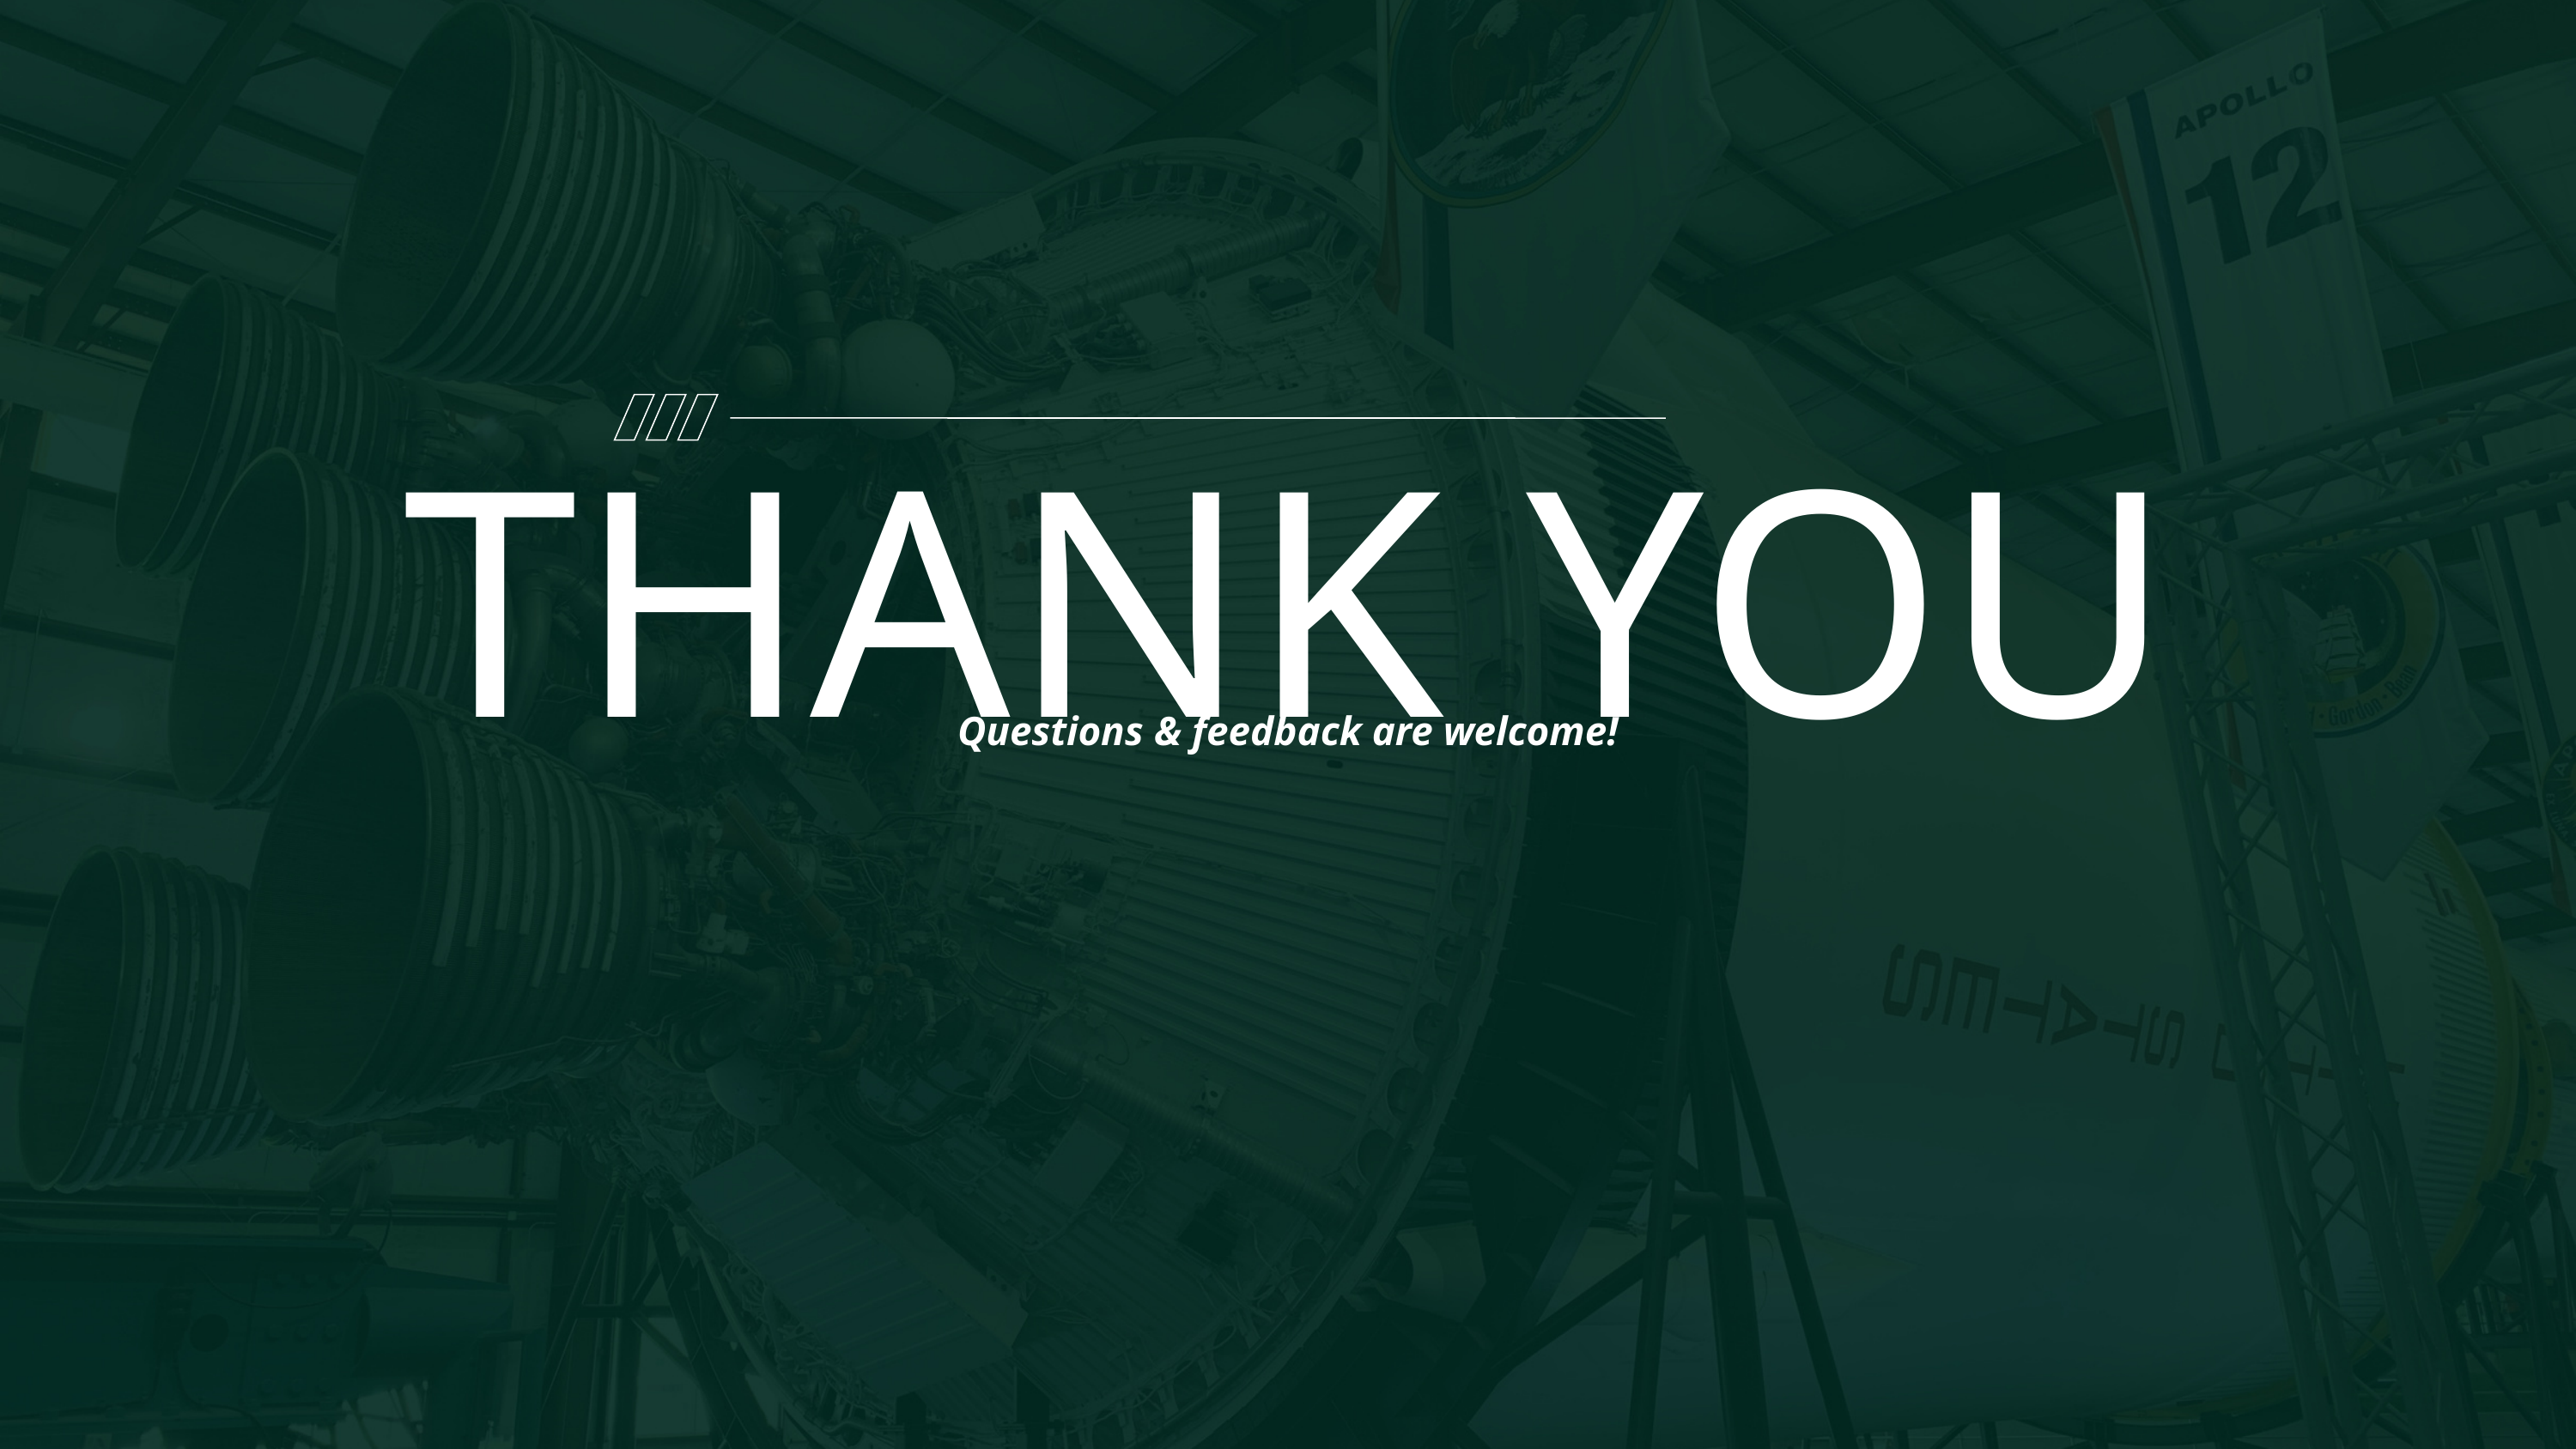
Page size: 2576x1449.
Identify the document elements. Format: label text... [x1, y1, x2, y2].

text_box THANK YOU [386, 340, 2190, 780]
text_box [0, 0, 2576, 1449]
text_box Questions & feedback are welcome! [944, 699, 1632, 755]
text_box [614, 394, 719, 440]
